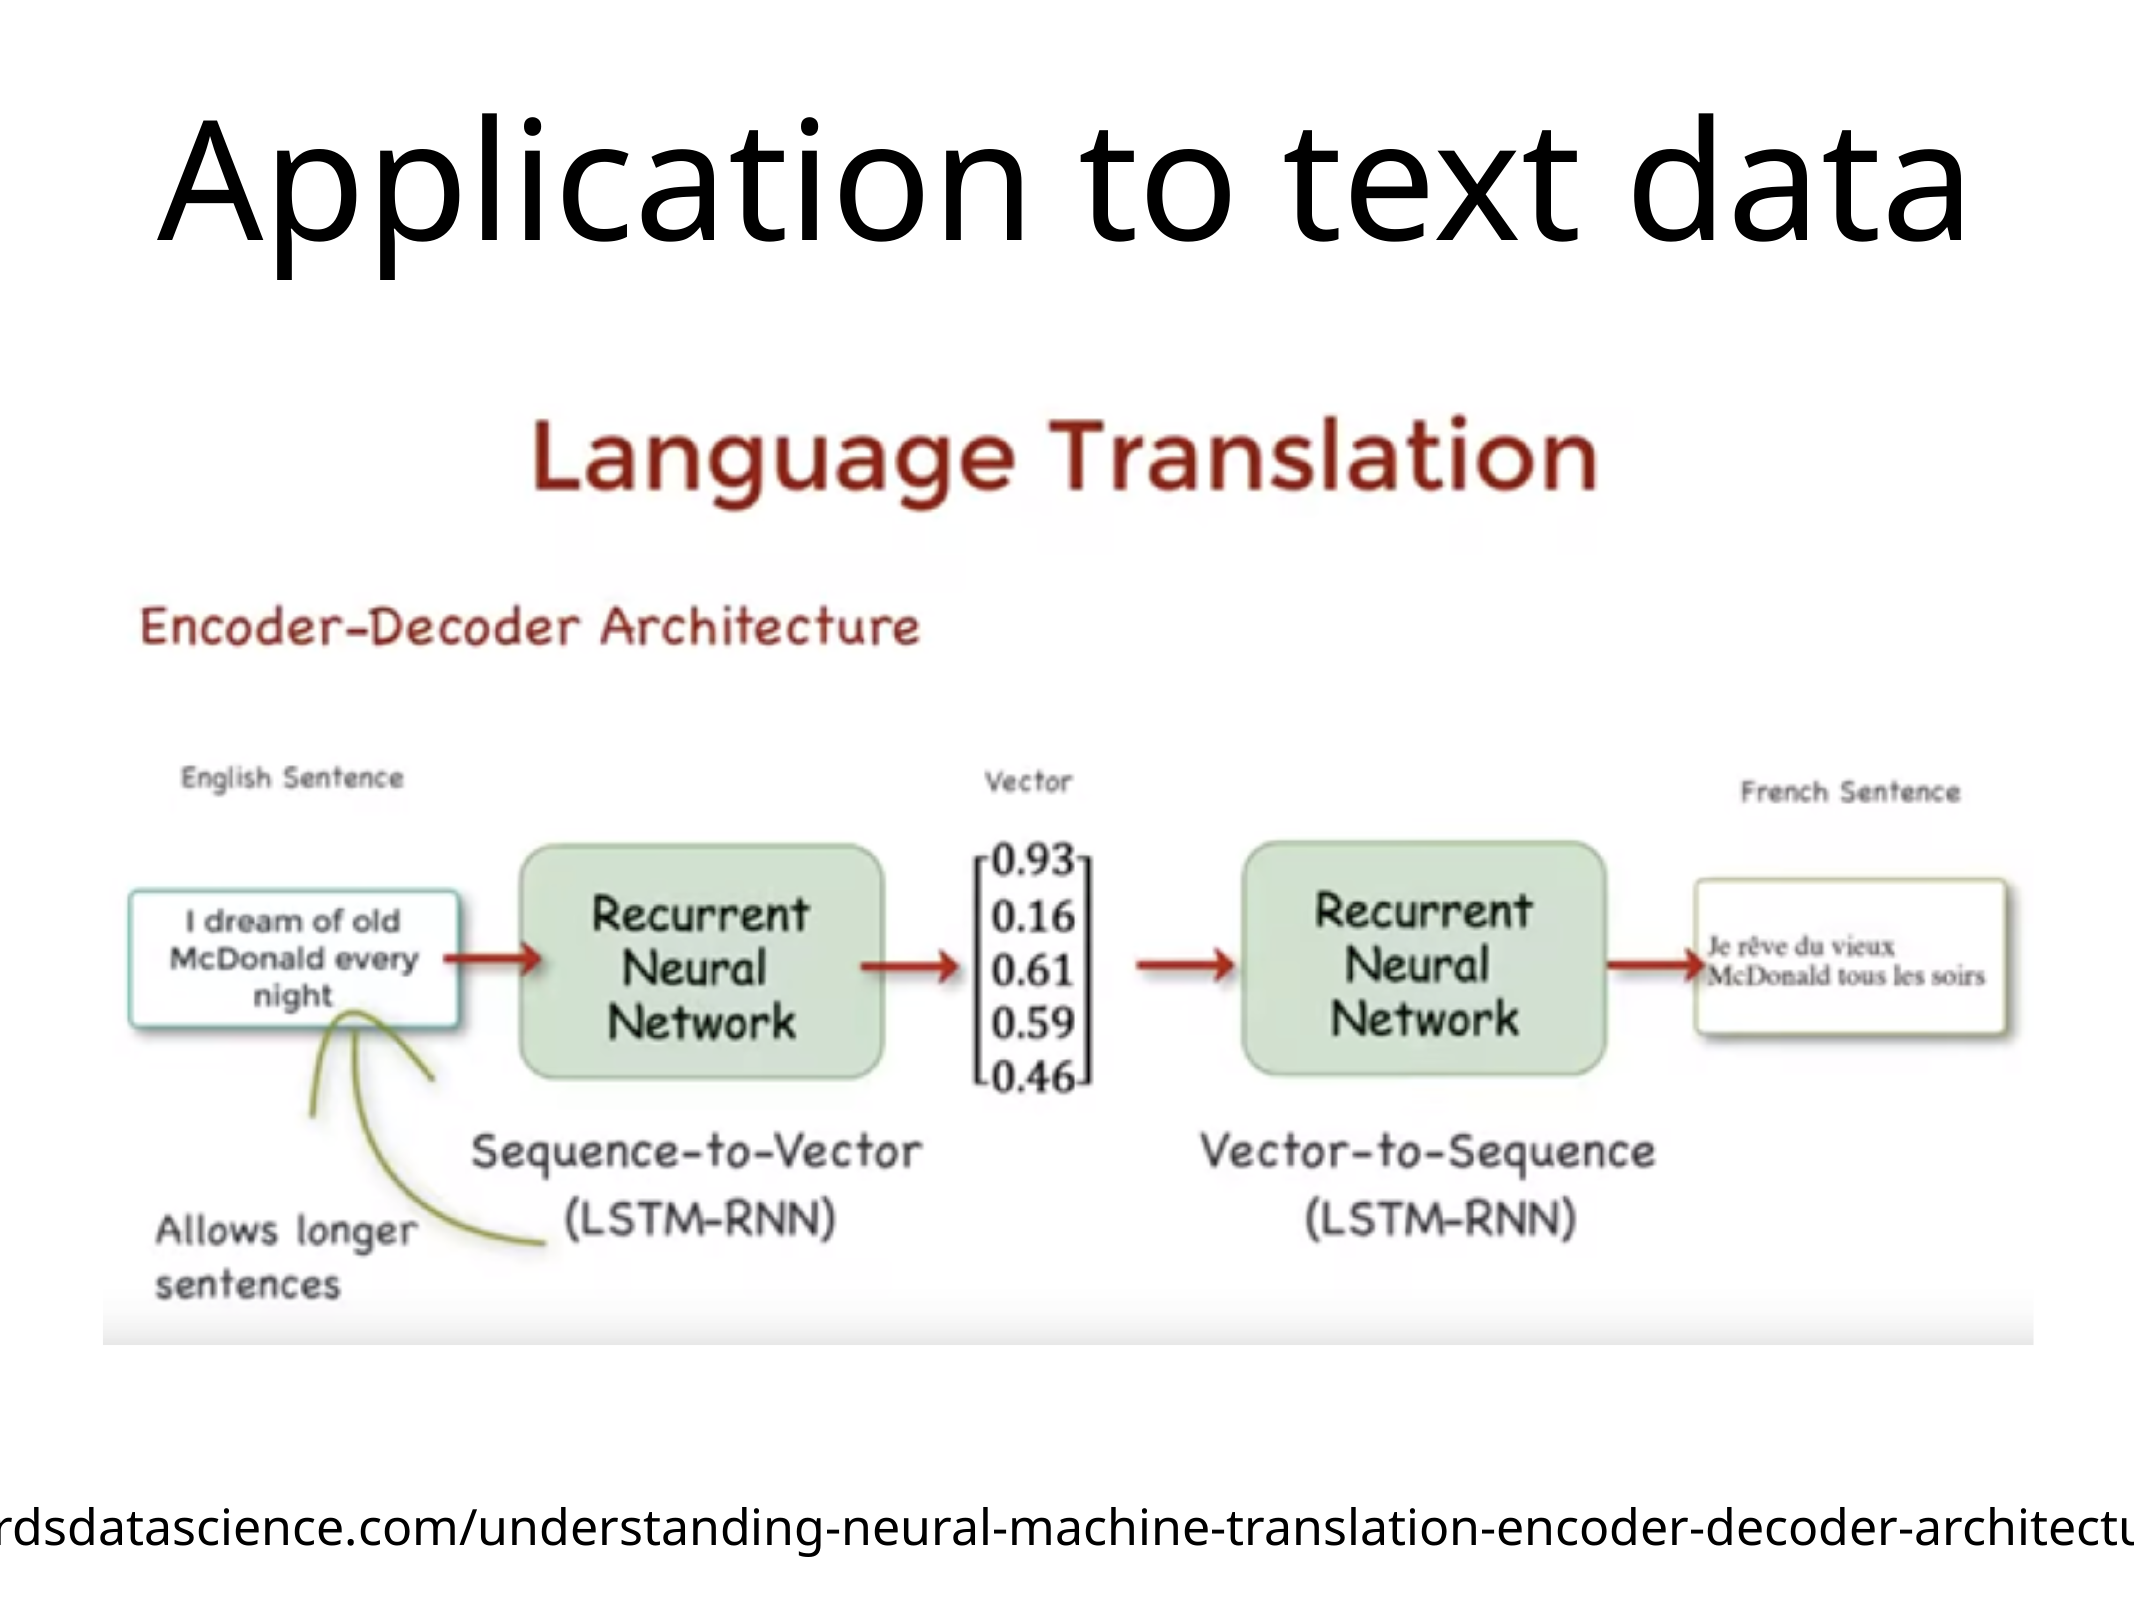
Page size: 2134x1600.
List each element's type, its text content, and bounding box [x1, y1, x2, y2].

title Application to text data [134, 0, 1999, 356]
text_box https://towardsdatascience.com/understanding-neural-machine-translation-encoder-decoder-architecture-80f205643ba4 [0, 1486, 2134, 1564]
picture [96, 366, 2037, 1346]
